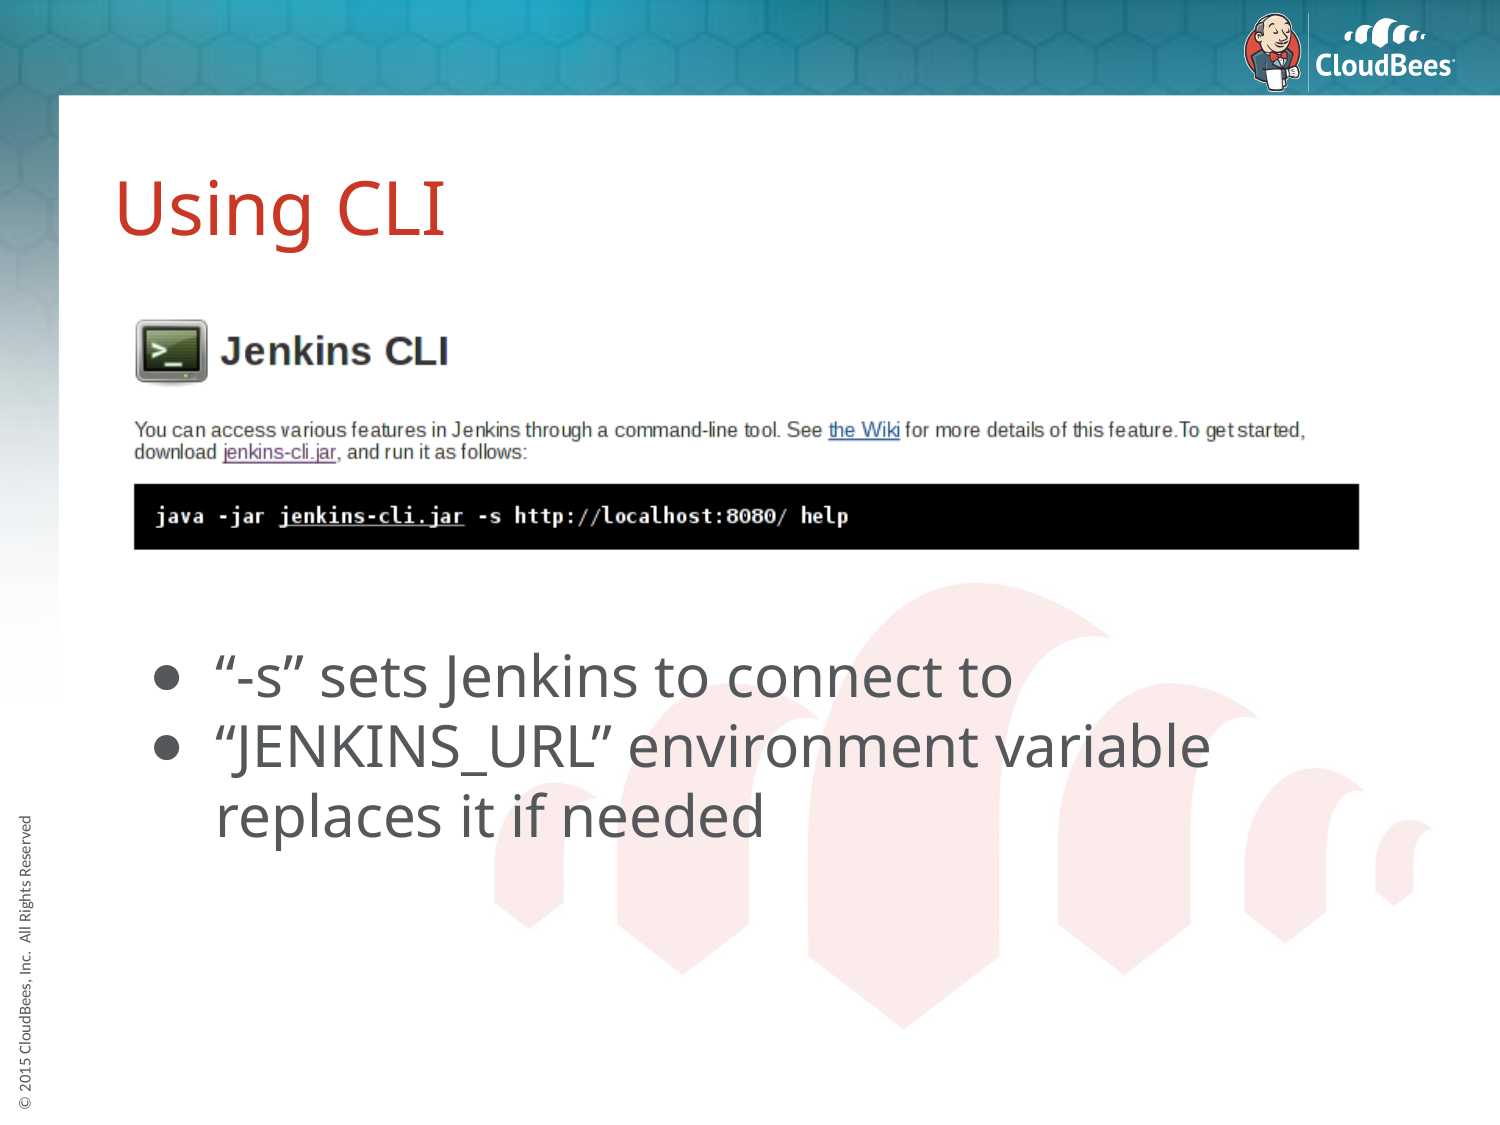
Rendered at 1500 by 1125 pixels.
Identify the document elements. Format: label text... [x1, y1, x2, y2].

picture [0, 0, 1500, 1125]
picture [125, 311, 1455, 1052]
text_box “-s” sets Jenkins to connect to “JENKINS_URL” environment variable replaces it if needed [125, 600, 1354, 889]
title Using CLI [98, 136, 1448, 274]
